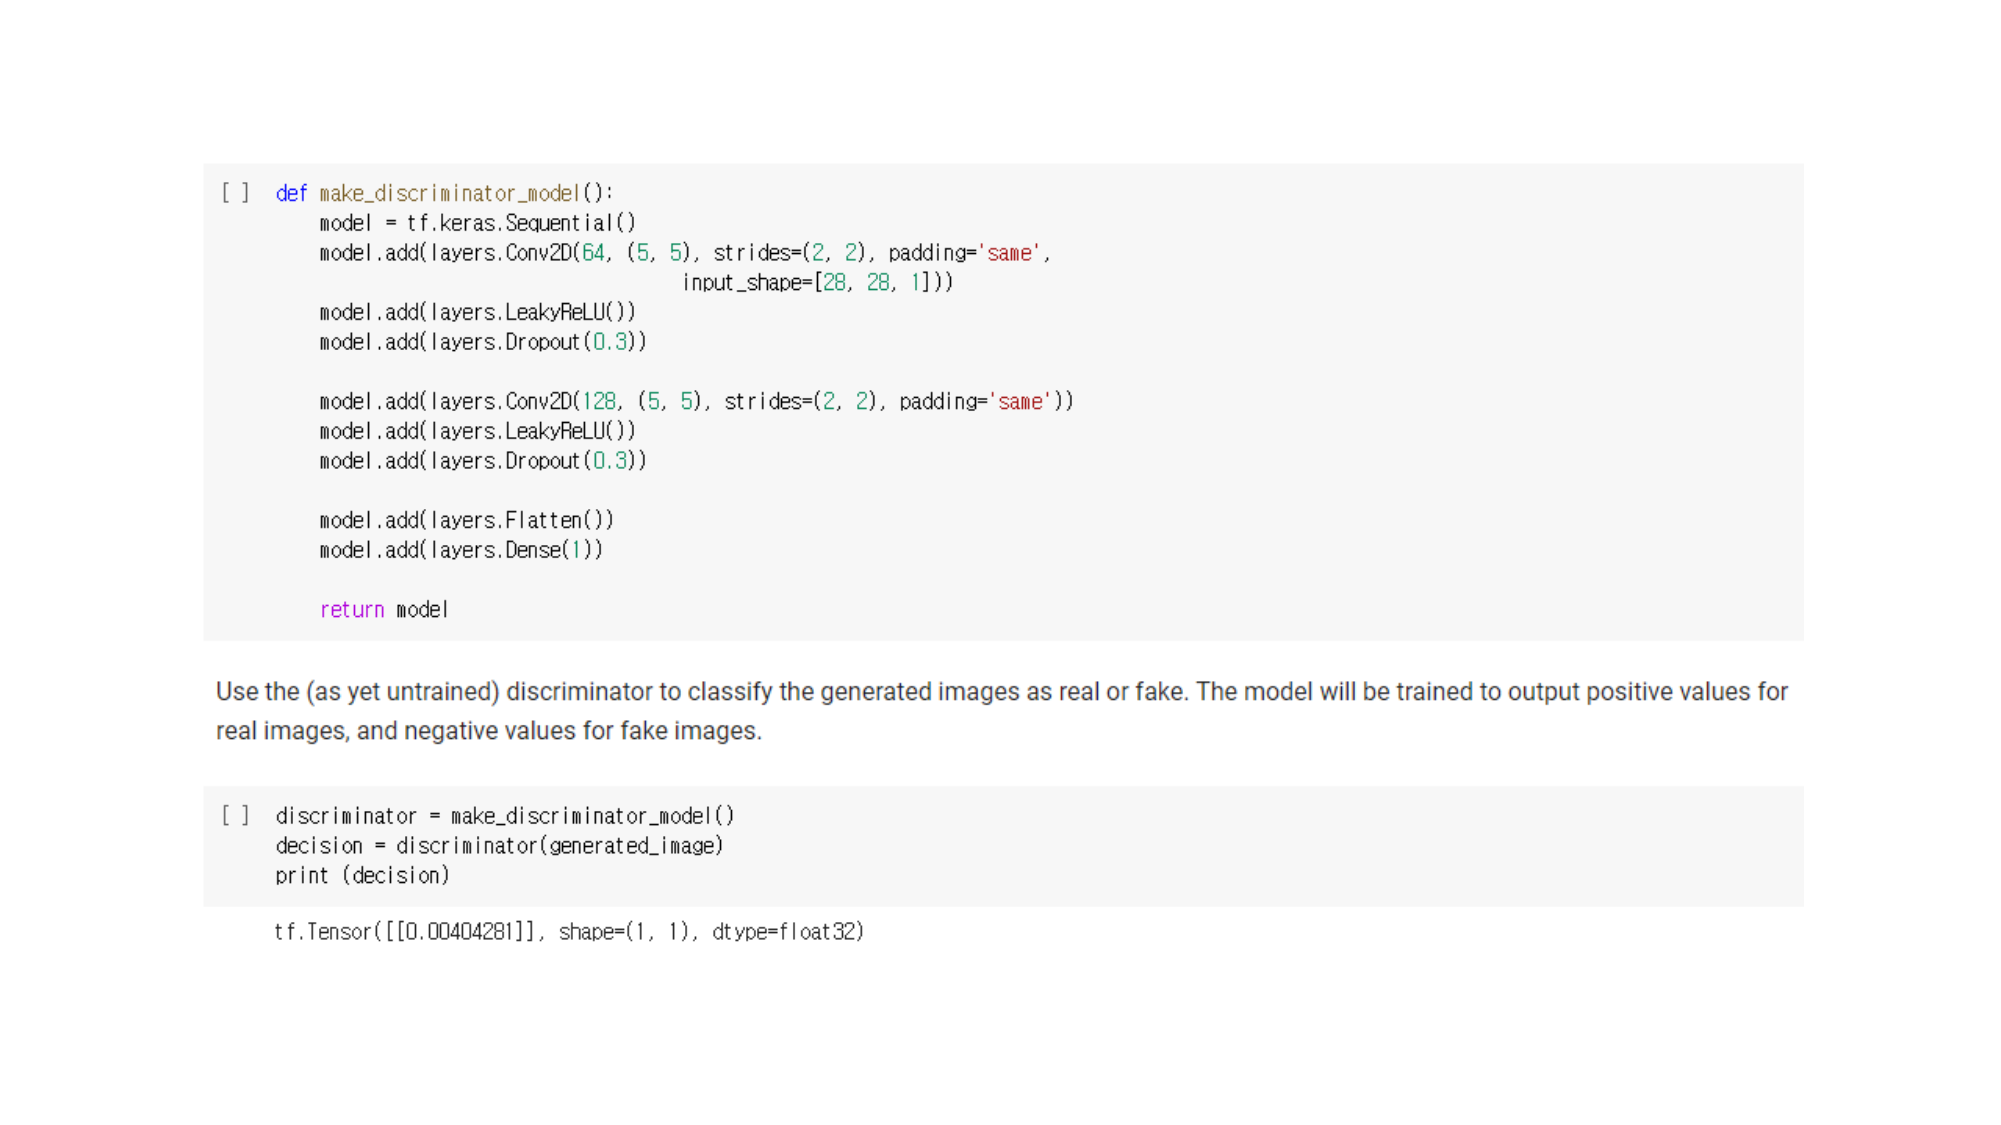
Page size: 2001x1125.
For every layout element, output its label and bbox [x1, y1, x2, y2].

picture [196, 156, 1804, 968]
